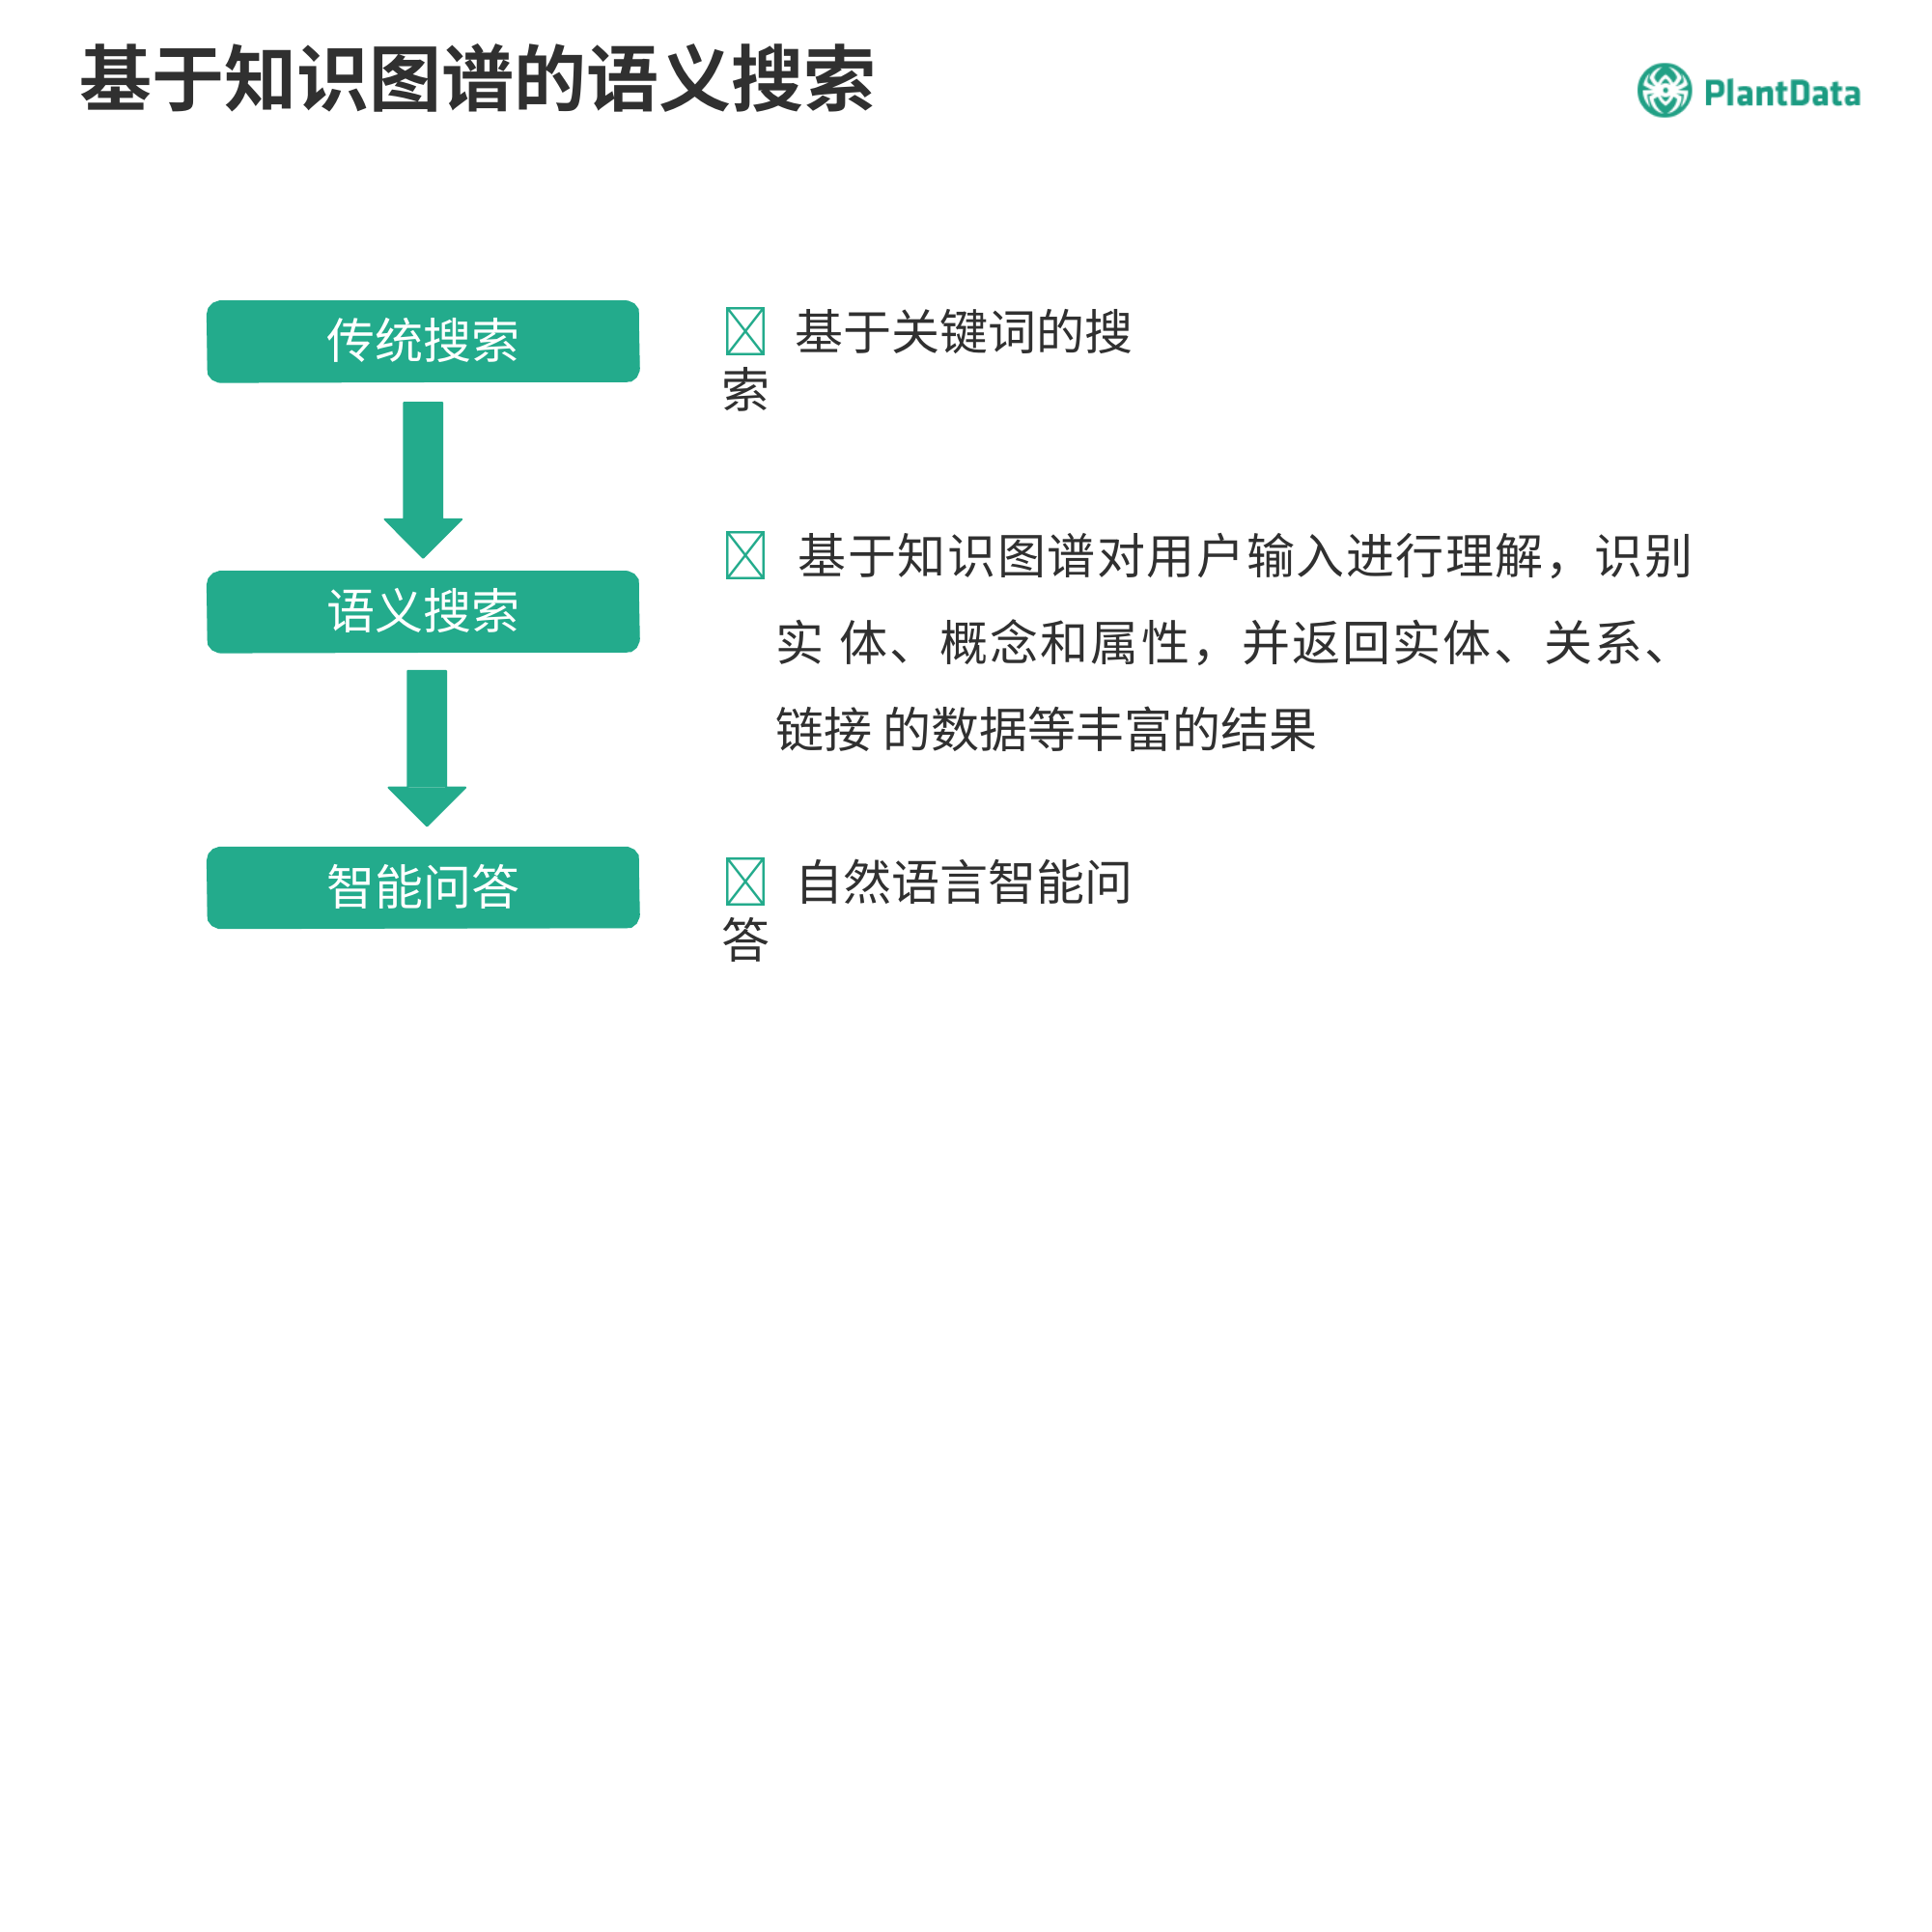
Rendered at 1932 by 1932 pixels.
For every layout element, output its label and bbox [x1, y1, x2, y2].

text_box [207, 847, 640, 929]
text_box [207, 300, 640, 382]
picture [1854, 59, 1866, 121]
text_box [719, 852, 1164, 912]
text_box [388, 670, 466, 826]
text_box [719, 301, 1164, 363]
text_box [719, 496, 1695, 760]
text_box [384, 403, 462, 558]
text_box [207, 571, 640, 653]
title [77, 33, 1854, 123]
